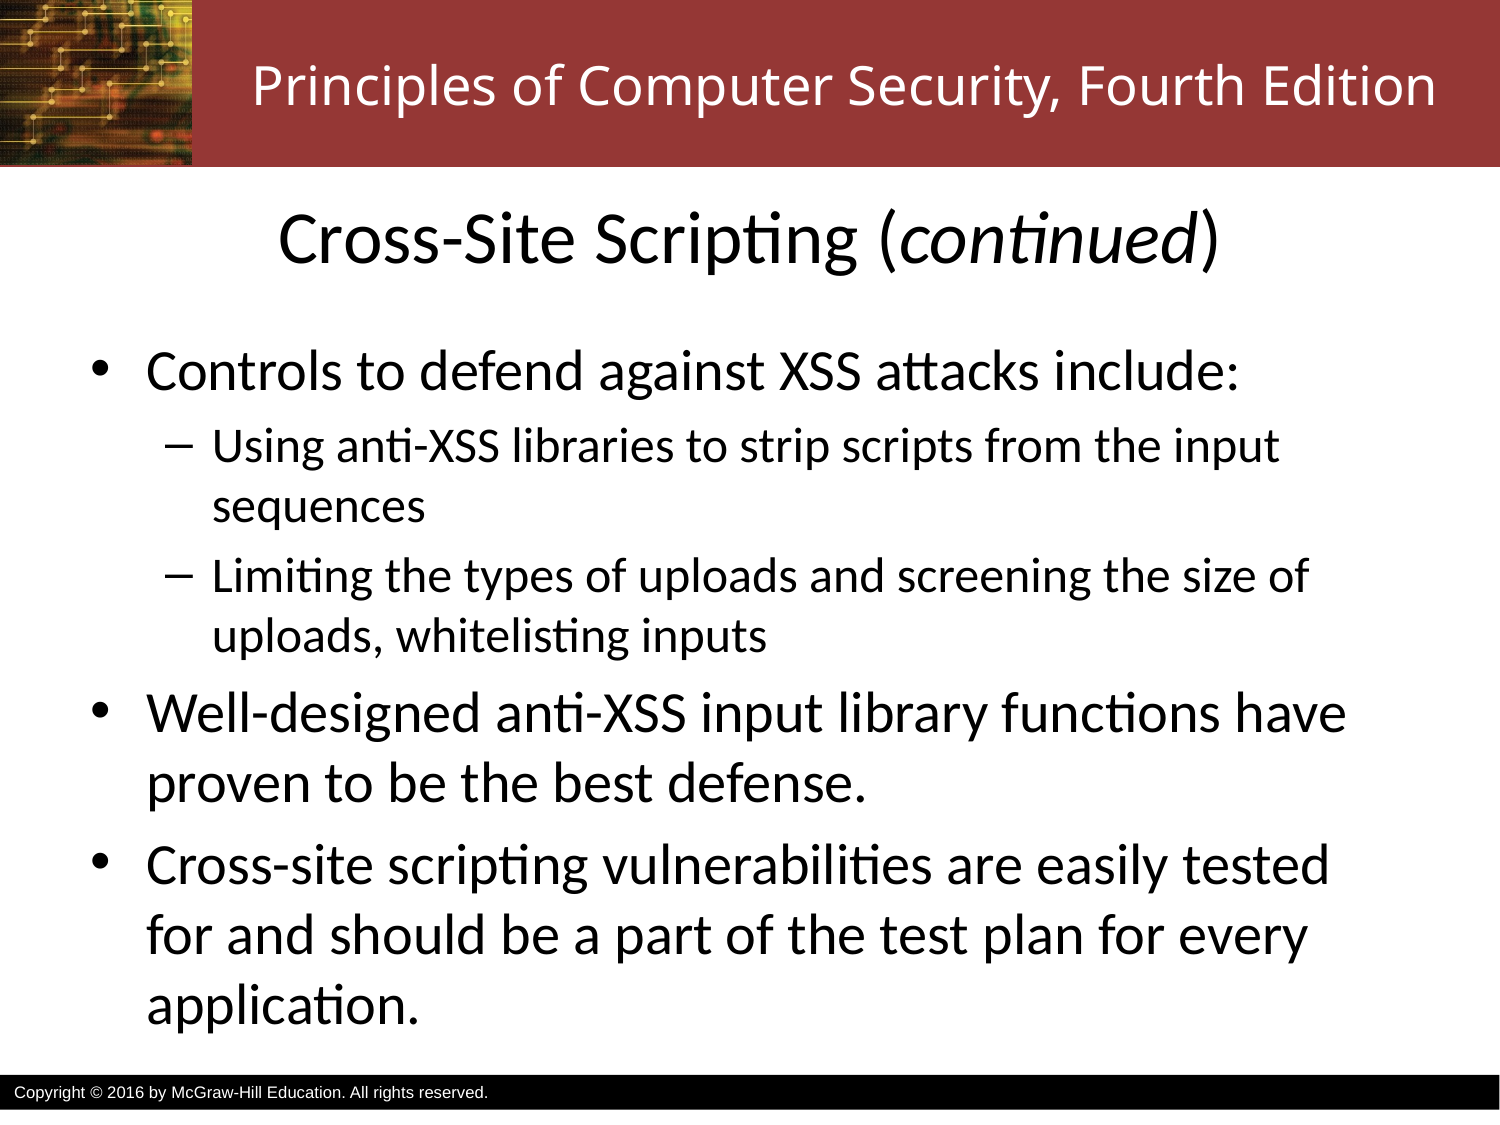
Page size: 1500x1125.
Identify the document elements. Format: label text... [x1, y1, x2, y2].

picture [0, 0, 192, 165]
list Controls to defend against XSS attacks include: Using anti-XSS libraries to strip scripts from the input sequences Limiting the types of uploads and screening the size of uploads, whitelisting inputs Well-designed anti-XSS input library functions have proven to be the best defense. Cross-site scripting vulnerabilities are easily tested for and should be a part of the test plan for every application. [75, 324, 1425, 1005]
title Cross-Site Scripting (continued) [75, 181, 1425, 324]
